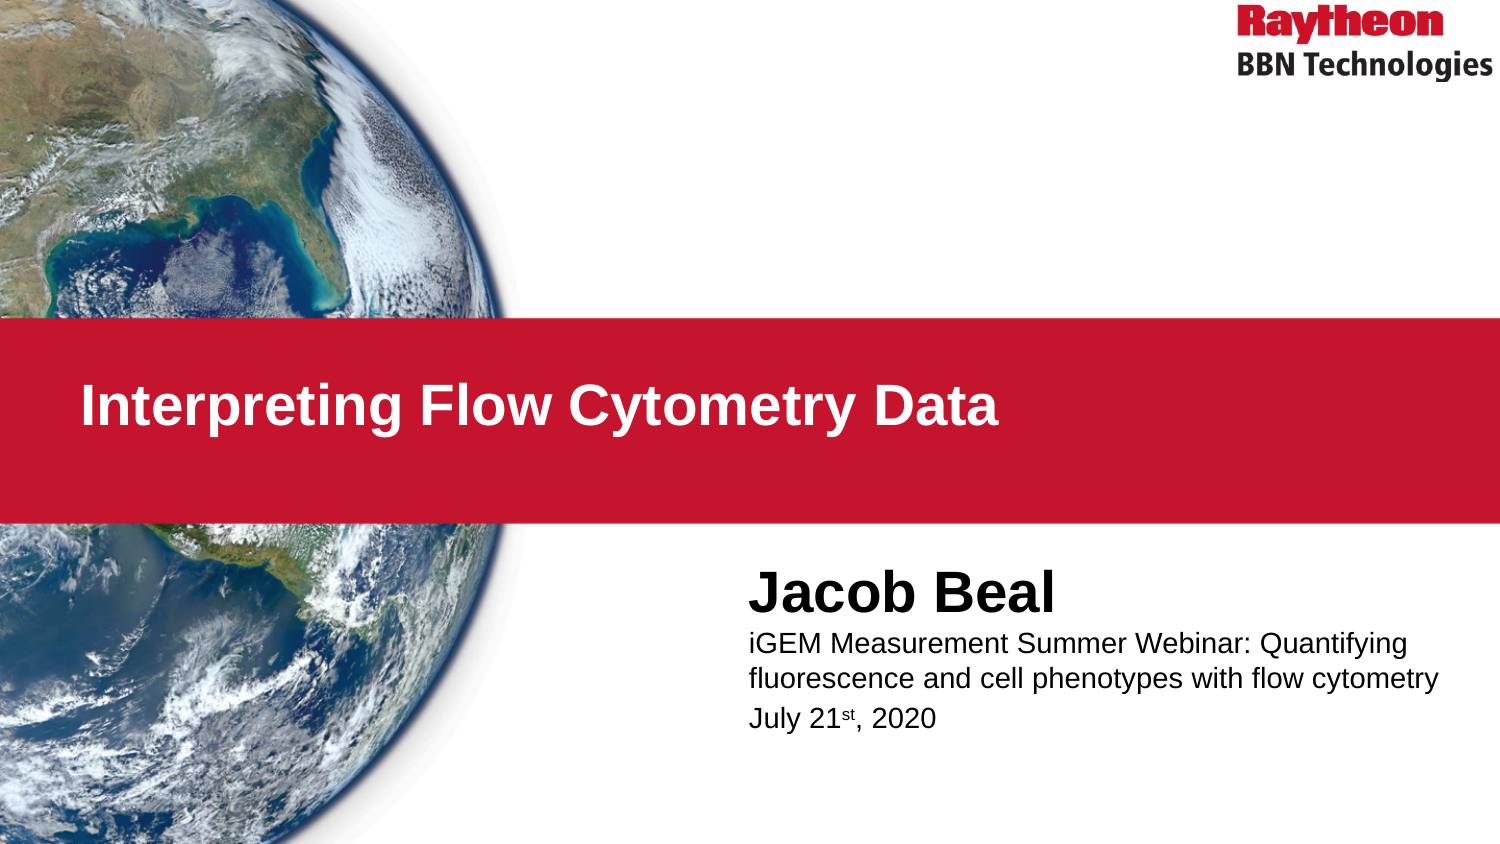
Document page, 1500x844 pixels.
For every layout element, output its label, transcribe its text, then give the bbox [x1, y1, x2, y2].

list Jacob Beal [748, 554, 1400, 624]
title Interpreting Flow Cytometry Data [80, 366, 1431, 438]
list iGEM Measurement Summer Webinar: Quantifying fluorescence and cell phenotypes with flow cytometry July 21st, 2020 [748, 624, 1442, 738]
picture [0, 0, 1500, 844]
